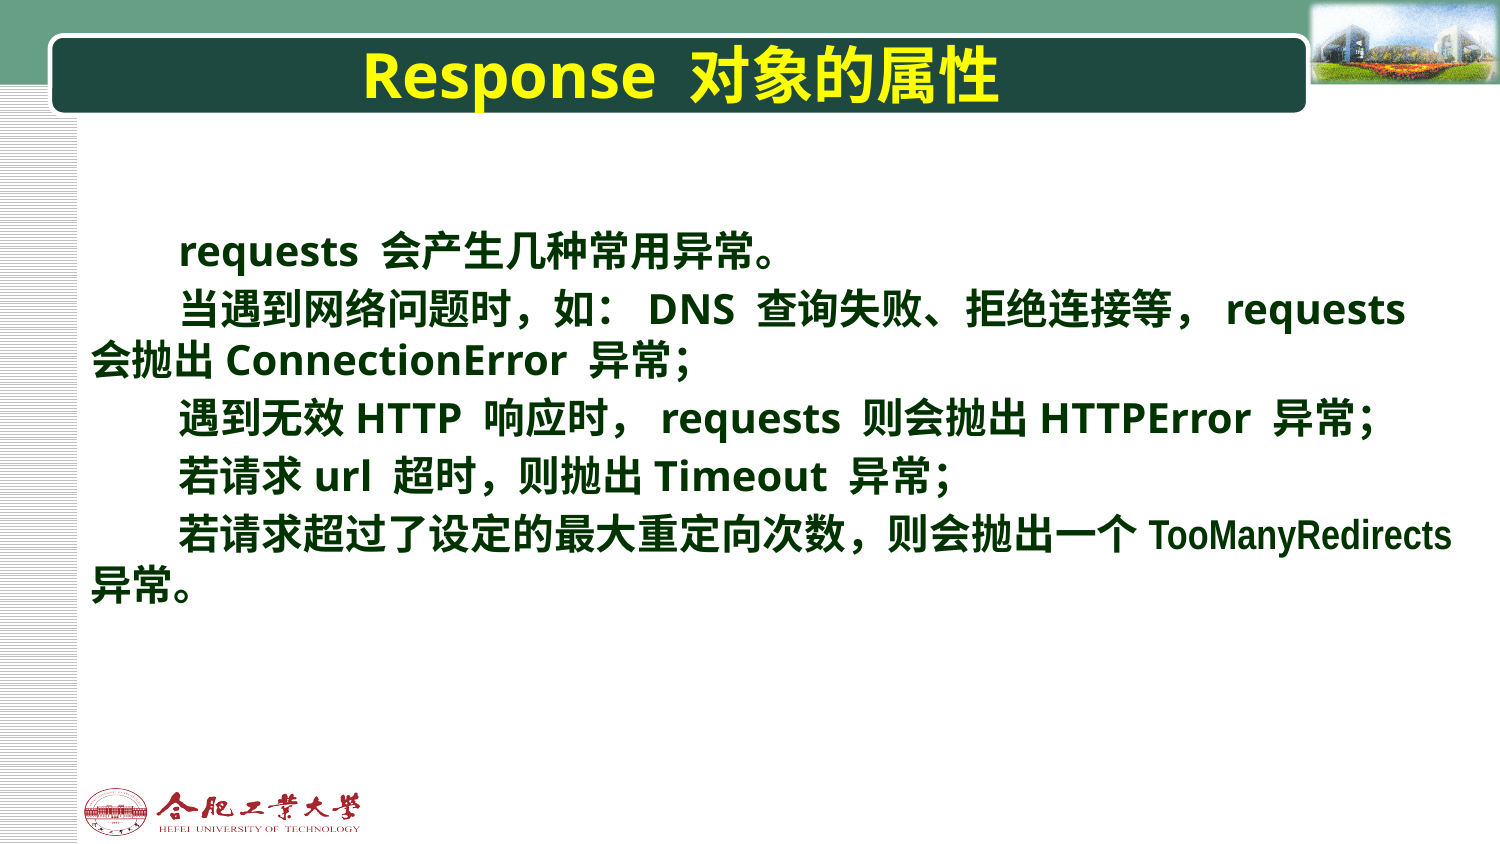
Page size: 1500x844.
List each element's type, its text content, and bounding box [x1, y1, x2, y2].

picture [1313, 6, 1495, 79]
list requests 会产生几种常用异常。 当遇到网络问题时，如：DNS 查询失败、拒绝连接等，requests 会抛出ConnectionError 异常； 遇到无效HTTP 响应时，requests 则会抛出HTTPError 异常； 若请求url 超时，则抛出Timeout 异常； 若请求超过了设定的最大重定向次数，则会抛出一个TooManyRedirects 异常。 [75, 217, 1471, 707]
picture [78, 785, 372, 841]
title Response 对象的属性 [75, 39, 1288, 109]
